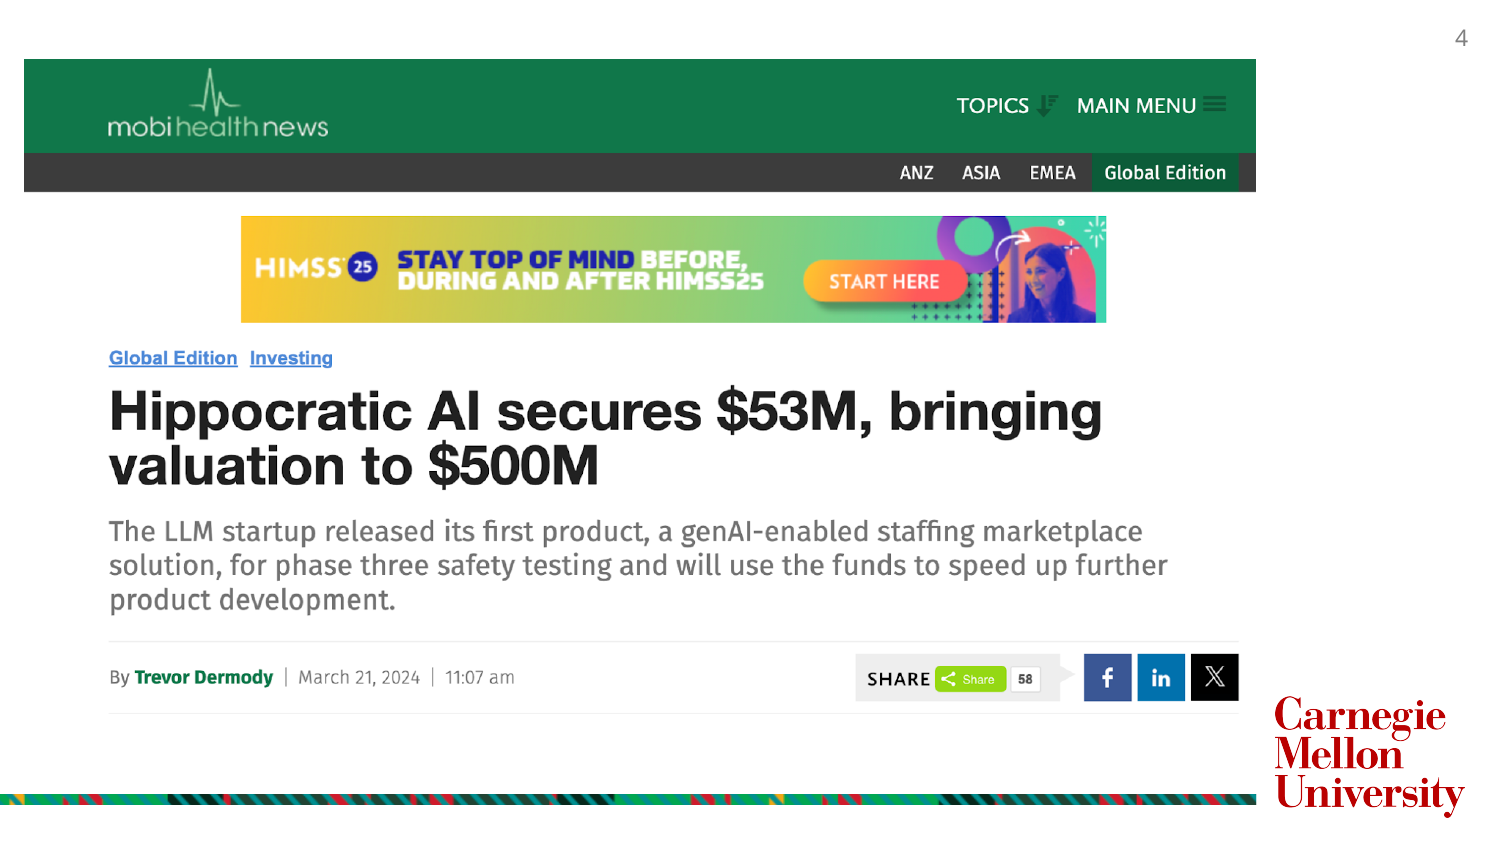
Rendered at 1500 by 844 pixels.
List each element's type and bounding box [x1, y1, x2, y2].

picture [24, 59, 1256, 720]
picture [0, 794, 1257, 805]
picture [1275, 696, 1465, 818]
